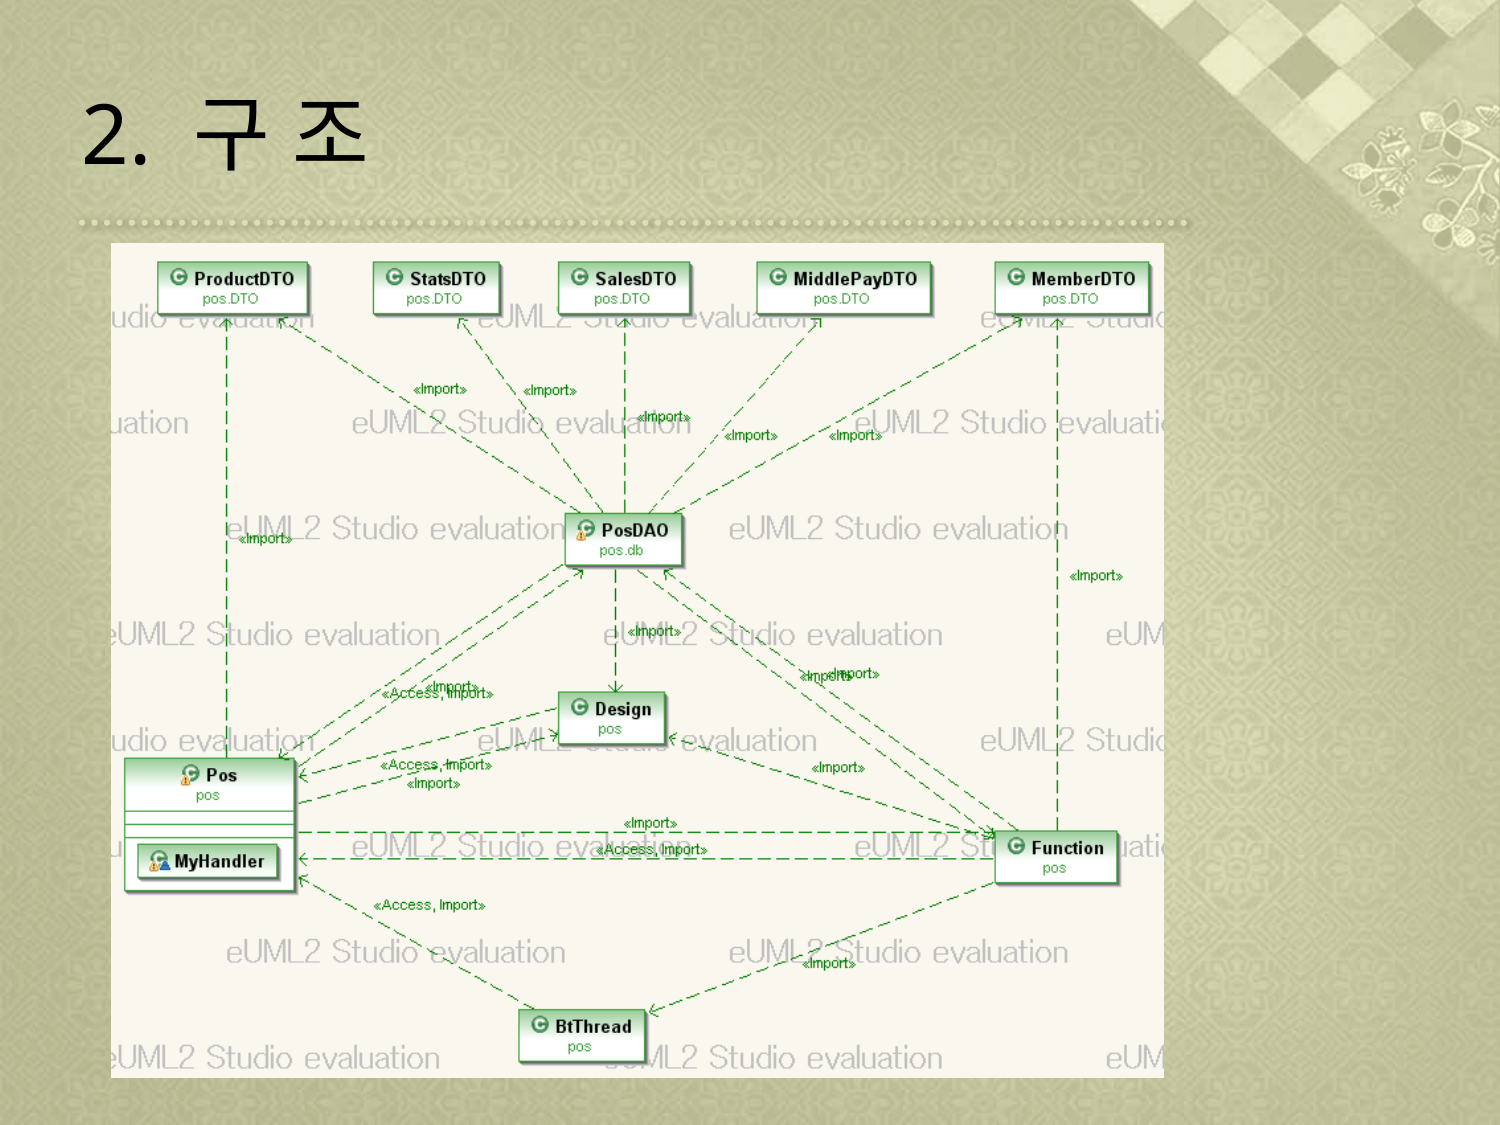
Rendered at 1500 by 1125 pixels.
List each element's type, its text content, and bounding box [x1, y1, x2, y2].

picture [111, 243, 1164, 1078]
title 2. 구 조 [67, 53, 1471, 209]
